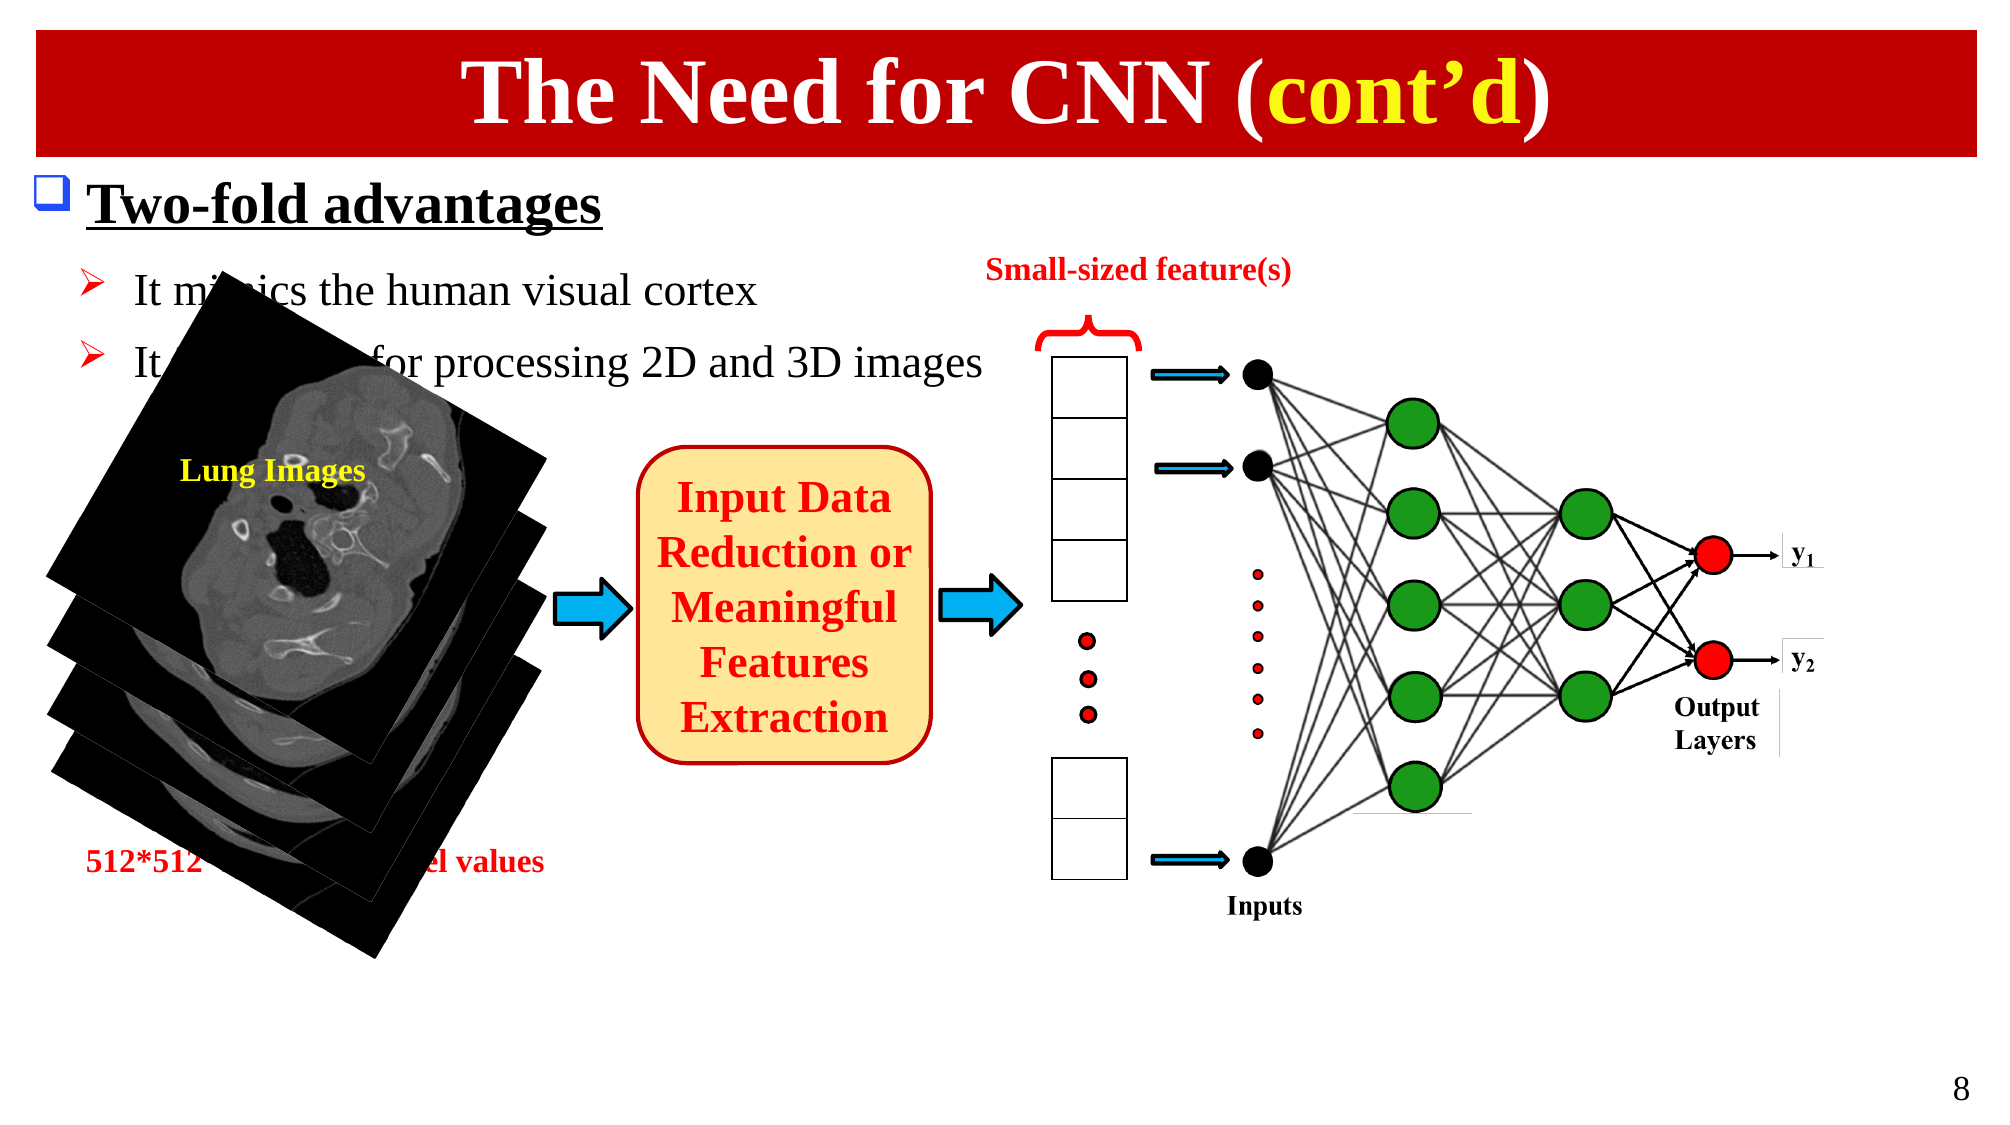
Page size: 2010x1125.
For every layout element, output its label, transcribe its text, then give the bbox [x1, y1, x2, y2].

picture [189, 271, 321, 329]
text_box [1079, 633, 1096, 723]
picture [1209, 359, 1827, 938]
picture [473, 416, 546, 788]
text_box 512*512*150 ~40 M-pixel values [85, 839, 120, 895]
text_box 512*512*150 ~40 M-pixel values [473, 839, 546, 895]
picture [47, 450, 120, 811]
text_box Small-sized feature(s) [925, 244, 1353, 295]
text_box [1152, 367, 1232, 868]
text_box [1037, 315, 1140, 352]
title The Need for CNN (cont’d) [36, 30, 1977, 157]
text_box Input Data Reduction or Meaningful Features Extraction [637, 446, 931, 764]
text_box [555, 578, 632, 639]
text_box Two-fold advantages It mimics the human visual cortex It is suitable for processing 2D and 3D images [29, 164, 1544, 387]
picture [288, 908, 404, 958]
text_box [940, 575, 1022, 636]
slide_number 8 [1909, 1056, 1986, 1117]
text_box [120, 329, 473, 908]
